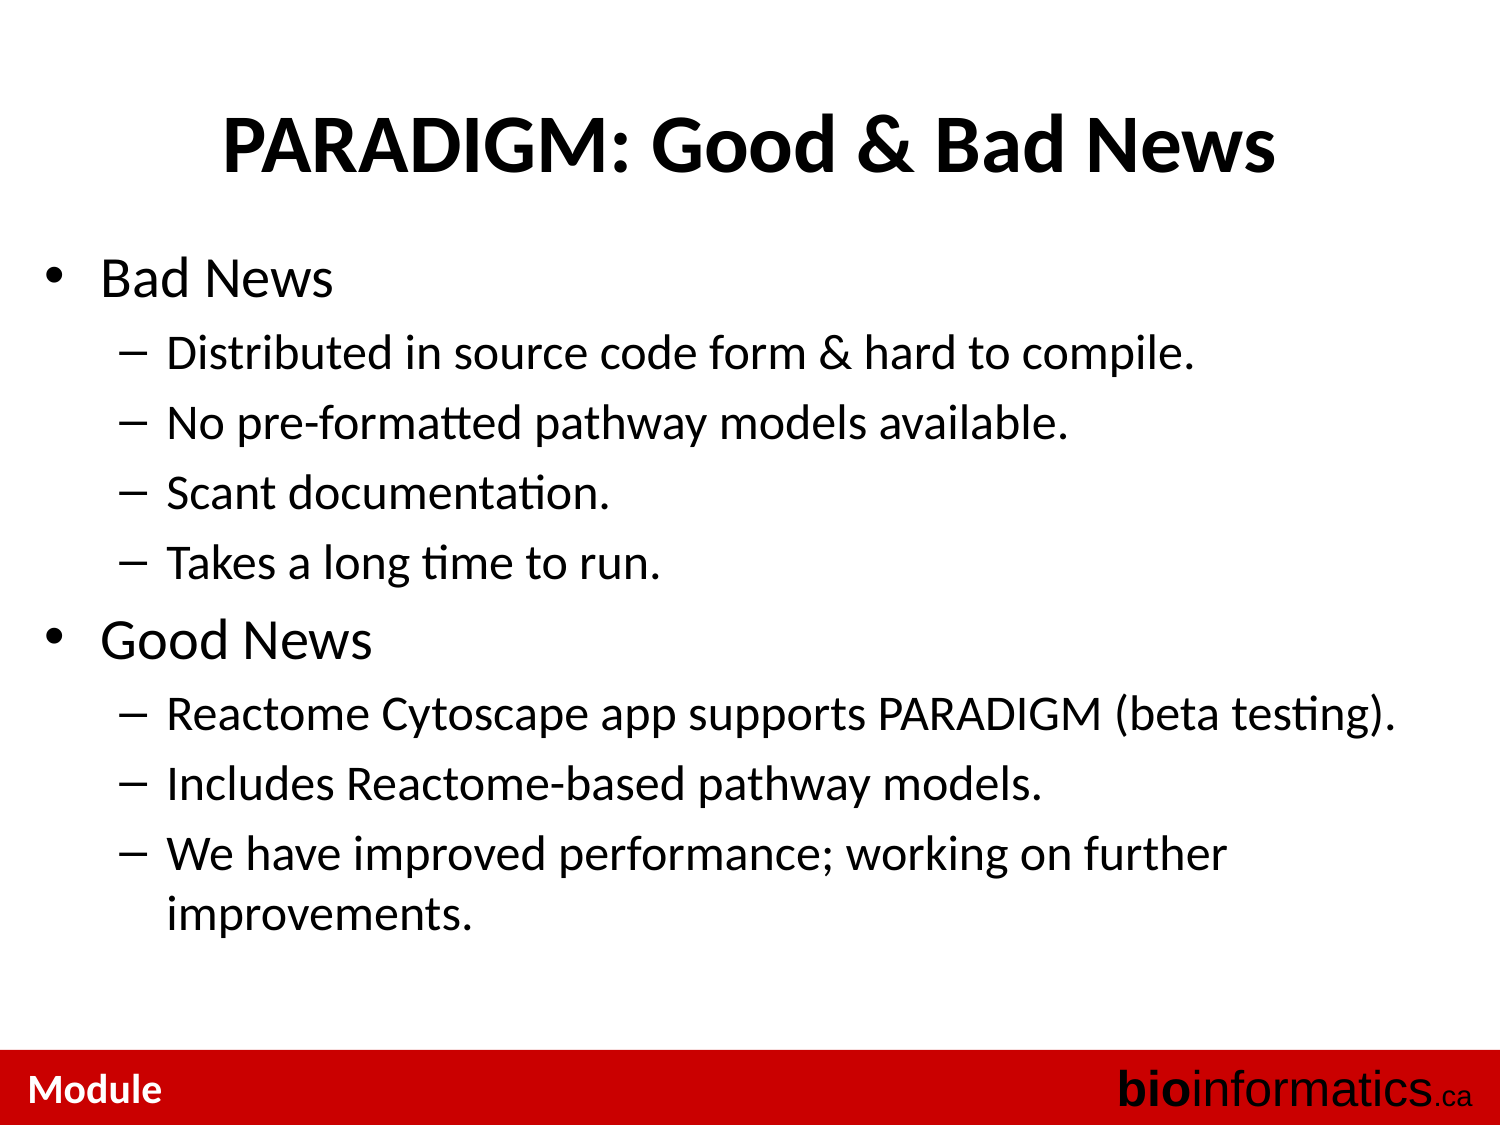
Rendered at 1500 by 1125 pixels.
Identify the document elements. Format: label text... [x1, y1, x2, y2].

title PARADIGM: Good & Bad News [24, 45, 1475, 233]
list Bad News Distributed in source code form & hard to compile. No pre-formatted pathway models available. Scant documentation. Takes a long time to run. Good News Reactome Cytoscape app supports PARADIGM (beta testing). Includes Reactome-based pathway models. We have improved performance; working on further improvements. [29, 231, 1480, 1007]
